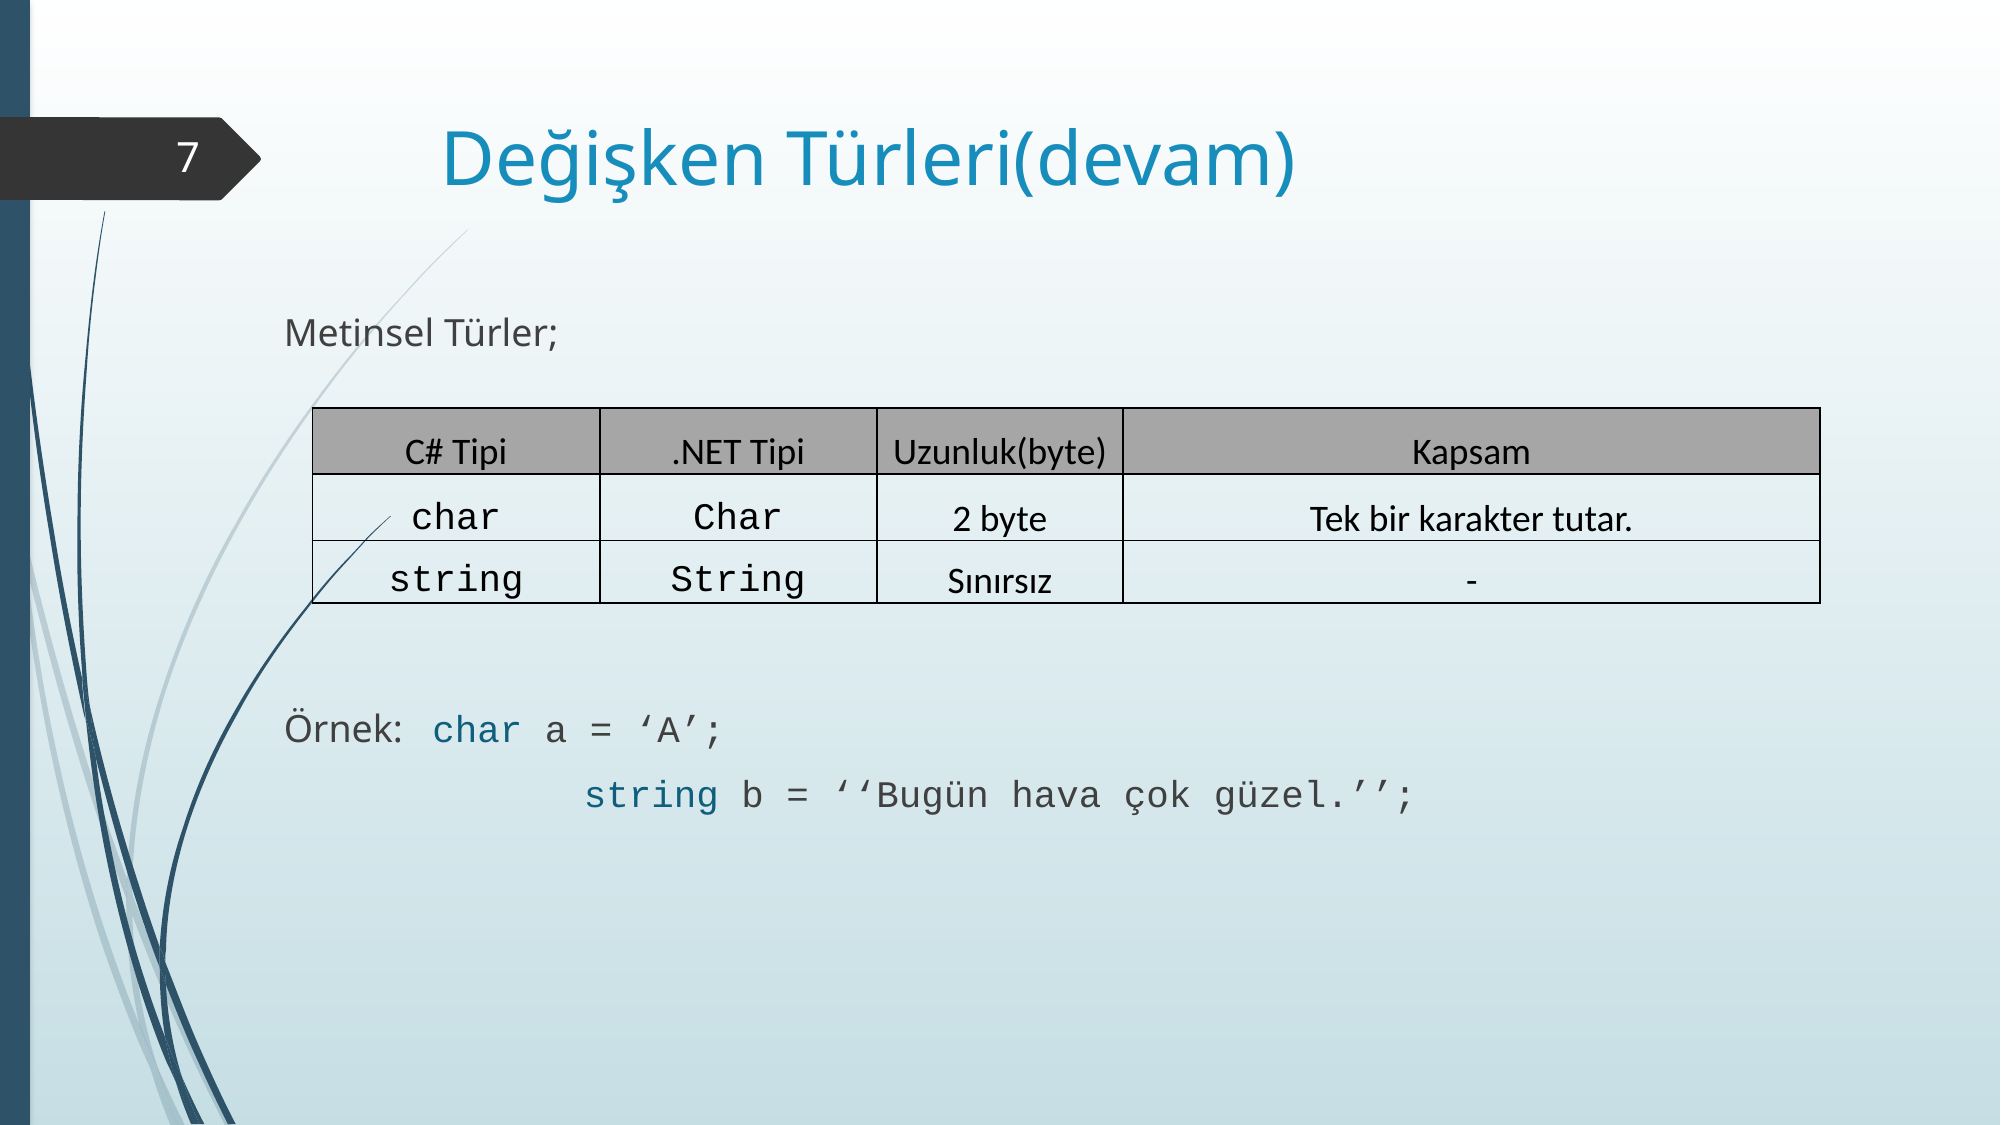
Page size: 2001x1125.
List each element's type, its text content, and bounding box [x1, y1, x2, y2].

slide_number 7 [87, 129, 216, 190]
table_cell 2 byte [878, 475, 1122, 540]
table_cell char [313, 475, 599, 540]
table_cell Char [601, 475, 876, 540]
table_cell Tek bir karakter tutar. [1124, 475, 1819, 540]
table_cell Sınırsız [878, 541, 1122, 602]
table_header Uzunluk(byte) [878, 409, 1122, 473]
table_cell String [601, 541, 876, 602]
table_header Kapsam [1124, 409, 1819, 473]
table_header .NET Tipi [601, 409, 876, 473]
table_header C# Tipi [313, 409, 599, 473]
title Değişken Türleri(devam) [425, 102, 1888, 301]
table_cell string [313, 541, 599, 602]
list Metinsel Türler; Örnek: char a = ‘A’; string b = ‘‘Bugün hava çok güzel.’’; [268, 301, 1913, 1059]
table_cell - [1124, 541, 1819, 602]
